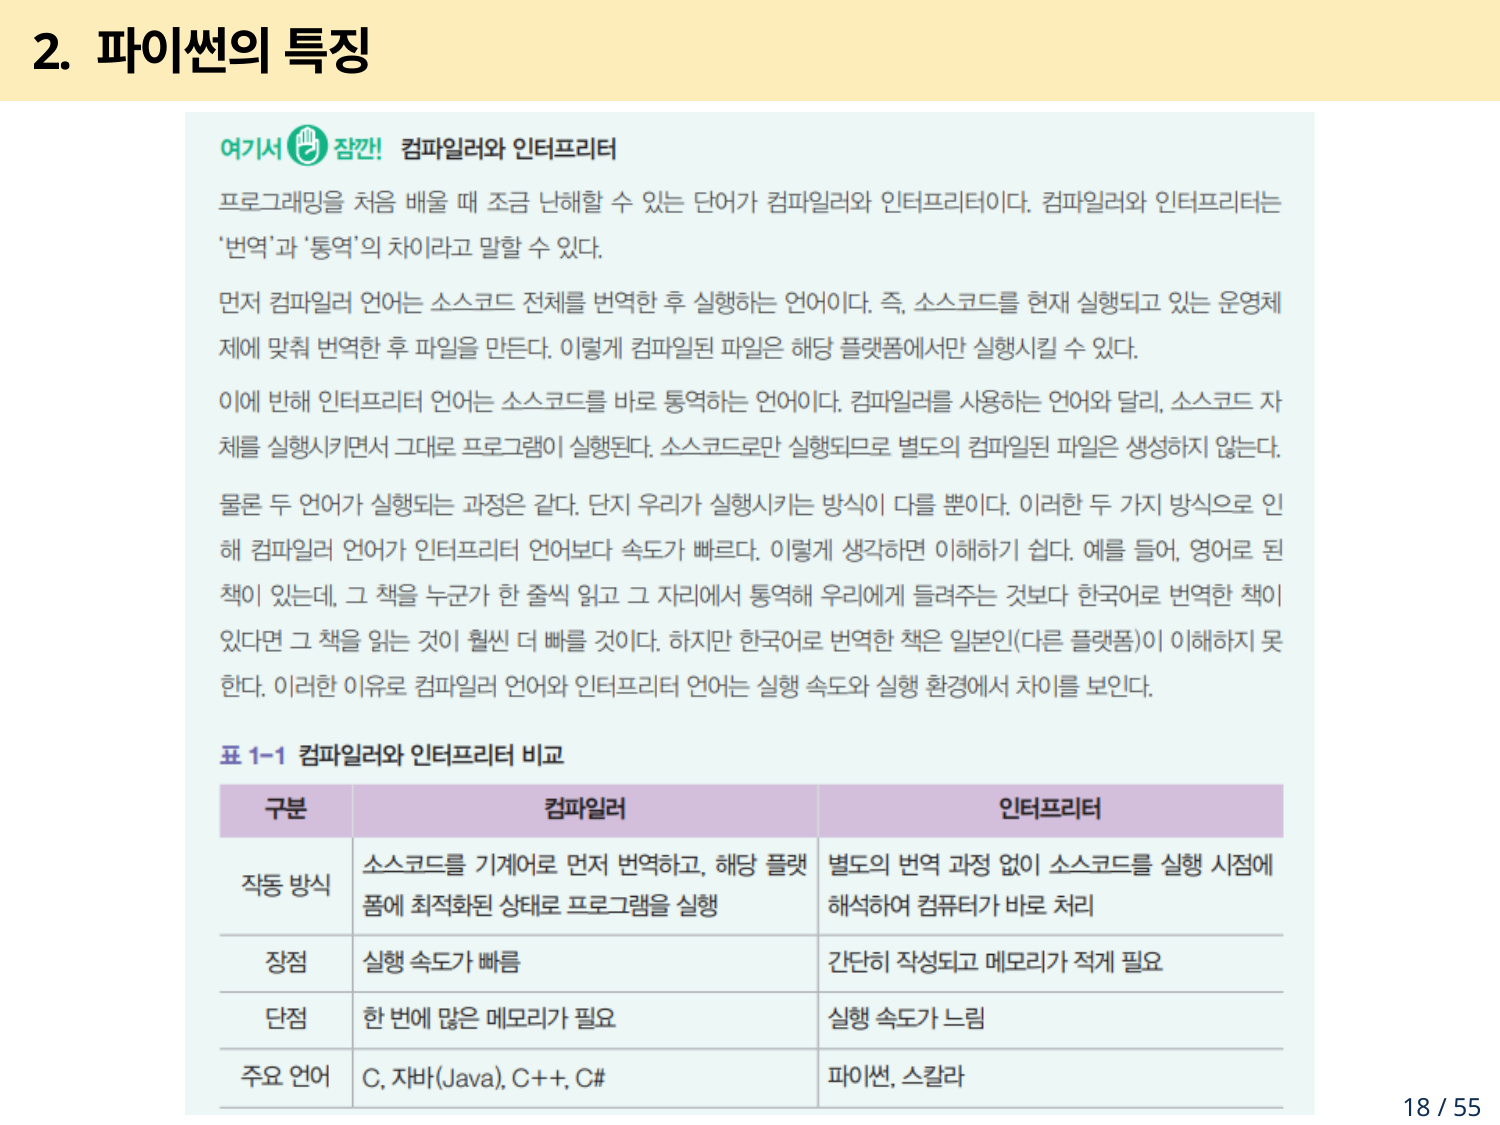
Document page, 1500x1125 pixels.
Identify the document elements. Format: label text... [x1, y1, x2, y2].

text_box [184, 111, 1316, 1115]
title 2. 파이썬의 특징 [17, 10, 1295, 89]
